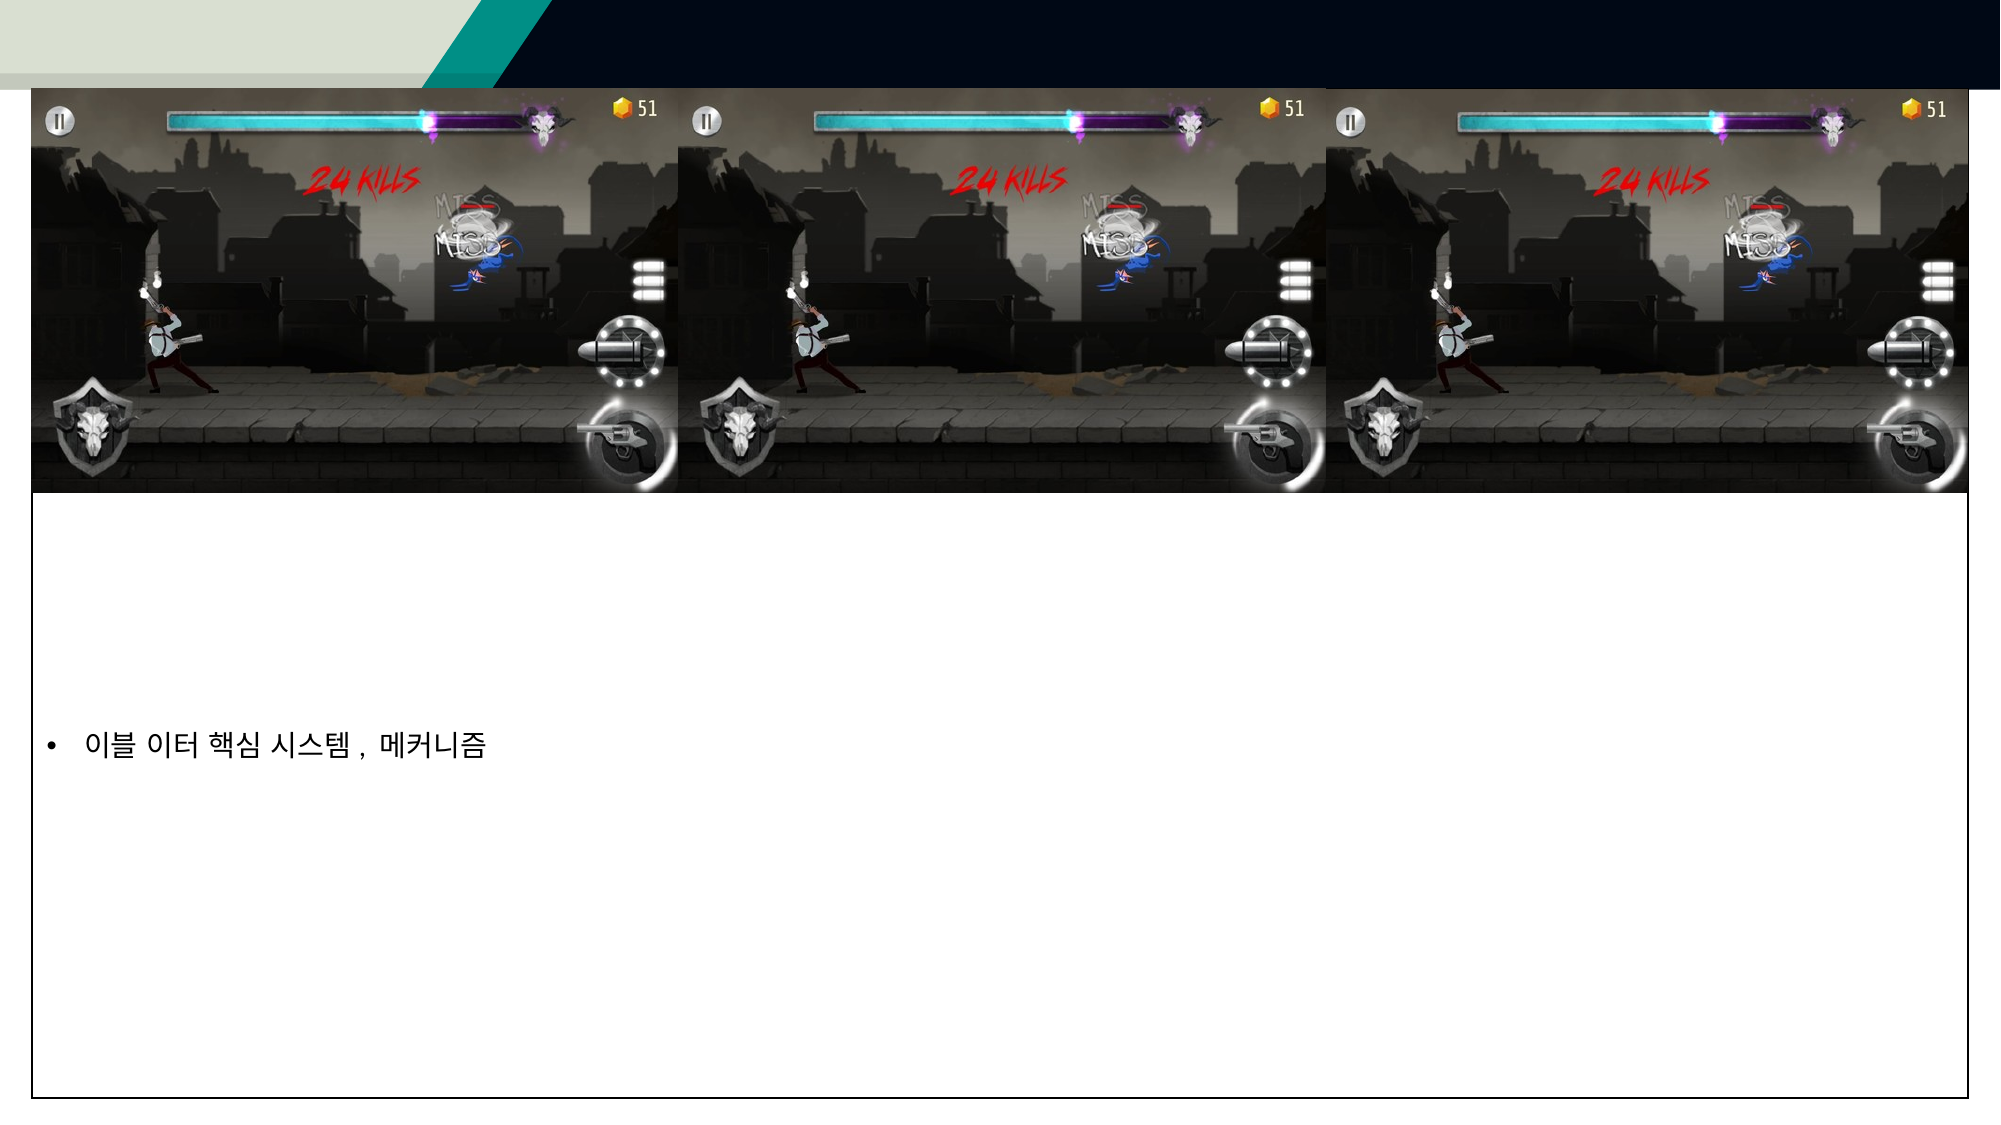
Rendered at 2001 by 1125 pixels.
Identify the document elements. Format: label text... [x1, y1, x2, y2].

list 이블 이터 핵심 시스템, 메커니즘 [31, 702, 1968, 1094]
picture [31, 88, 1968, 494]
